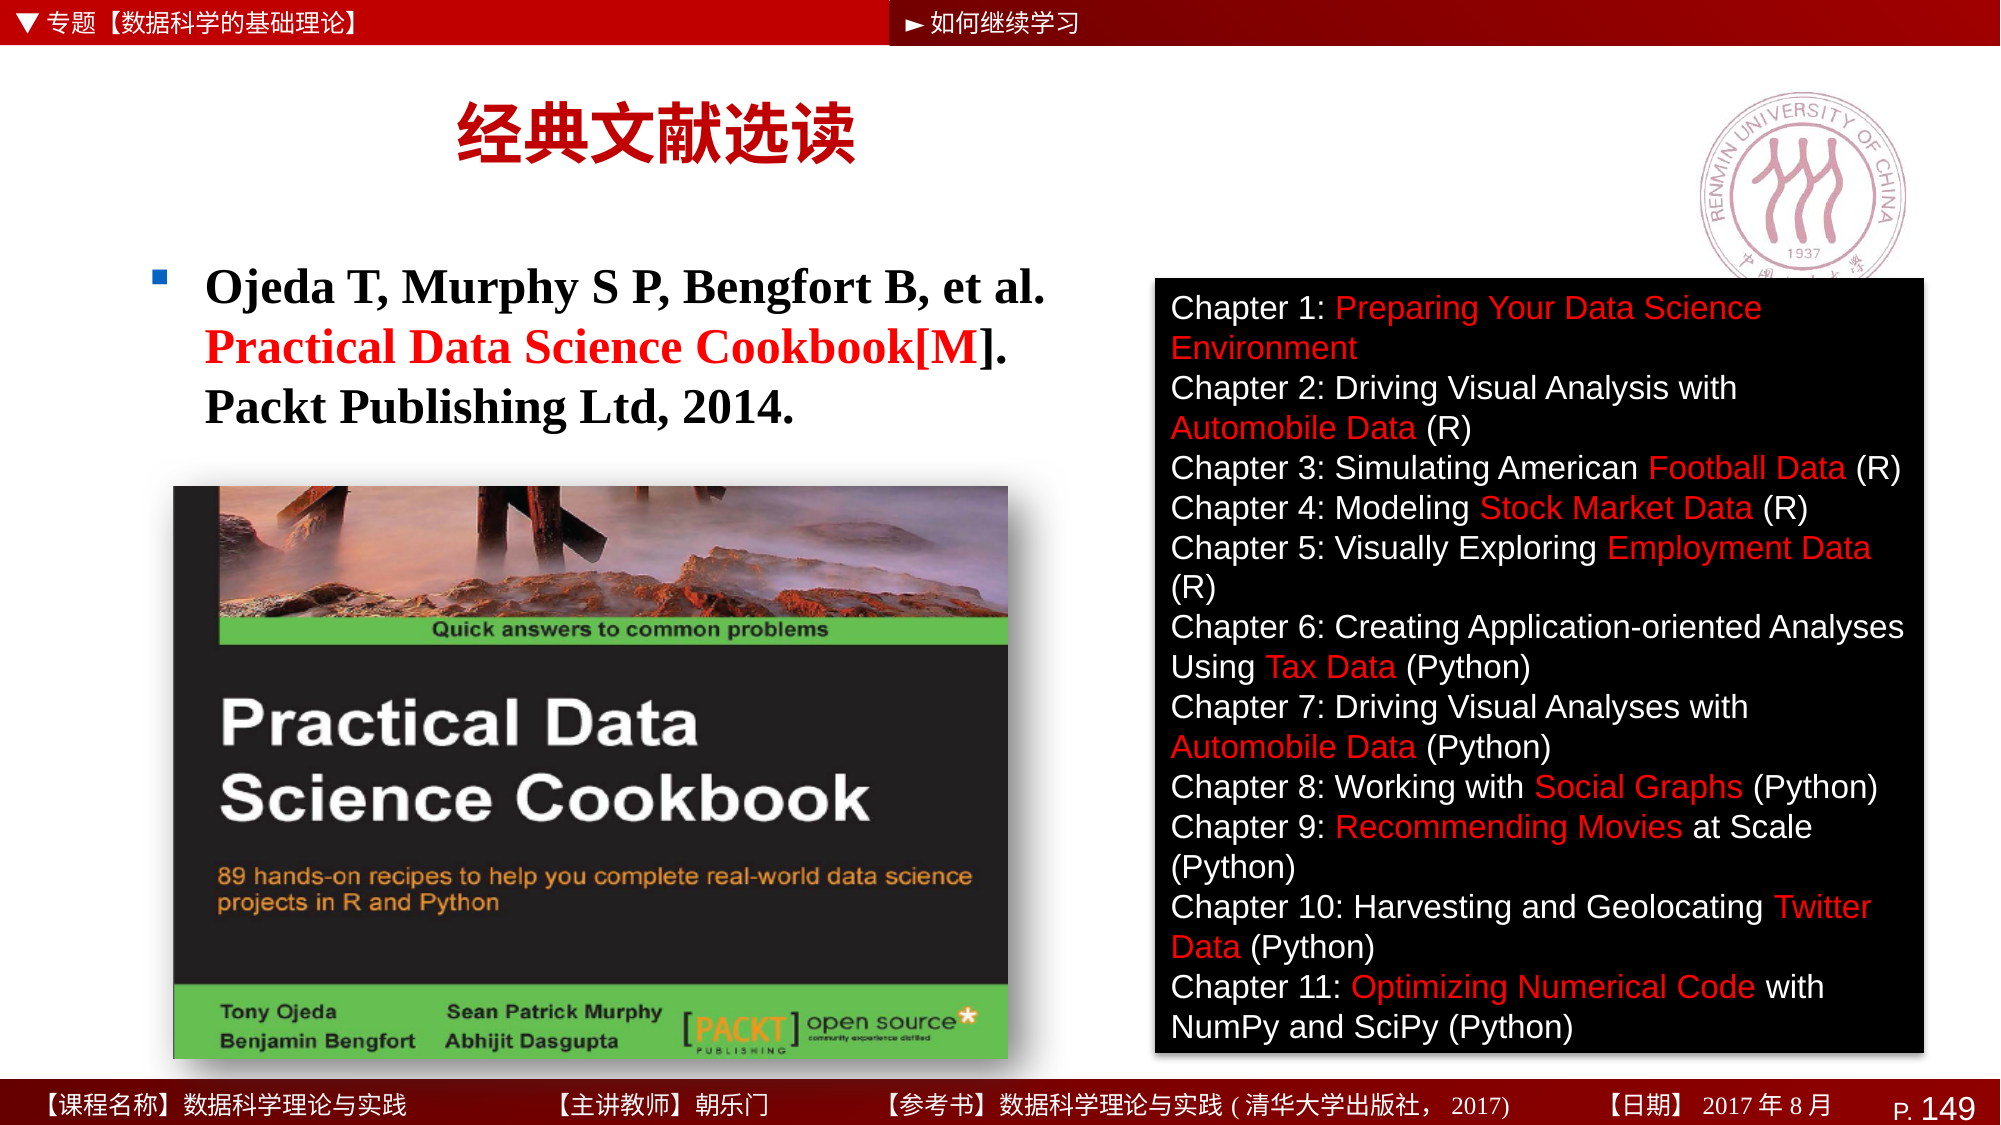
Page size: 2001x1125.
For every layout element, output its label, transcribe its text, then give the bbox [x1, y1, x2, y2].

picture [1696, 89, 1910, 278]
list ►如何继续学习 [890, 0, 1249, 43]
list ▼专题【数据科学的基础理论】 [0, 0, 725, 43]
text_box Chapter 1: Preparing Your Data Science Environment Chapter 2: Driving Visual Analysis with Automobile Data (R) Chapter 3: Simulating American Football Data (R) Chapter 4: Modeling Stock Market Data (R) Chapter 5: Visually Exploring Employment Data (R) Chapter 6: Creating Application-oriented Analyses Using Tax Data (Python) Chapter 7: Driving Visual Analyses with Automobile Data (Python) Chapter 8: Working with Social Graphs (Python) Chapter 9: Recommending Movies at Scale (Python) Chapter 10: Harvesting and Geolocating Twitter Data (Python) Chapter 11: Optimizing Numerical Code with NumPy and SciPy (Python) [1155, 278, 1924, 1053]
list Ojeda T, Murphy S P, Bengfort B, et al. Practical Data Science Cookbook[M]. Packt Publishing Ltd, 2014. [133, 245, 1142, 1028]
title 经典文献选读 [64, 64, 1249, 200]
picture [173, 486, 1008, 1059]
